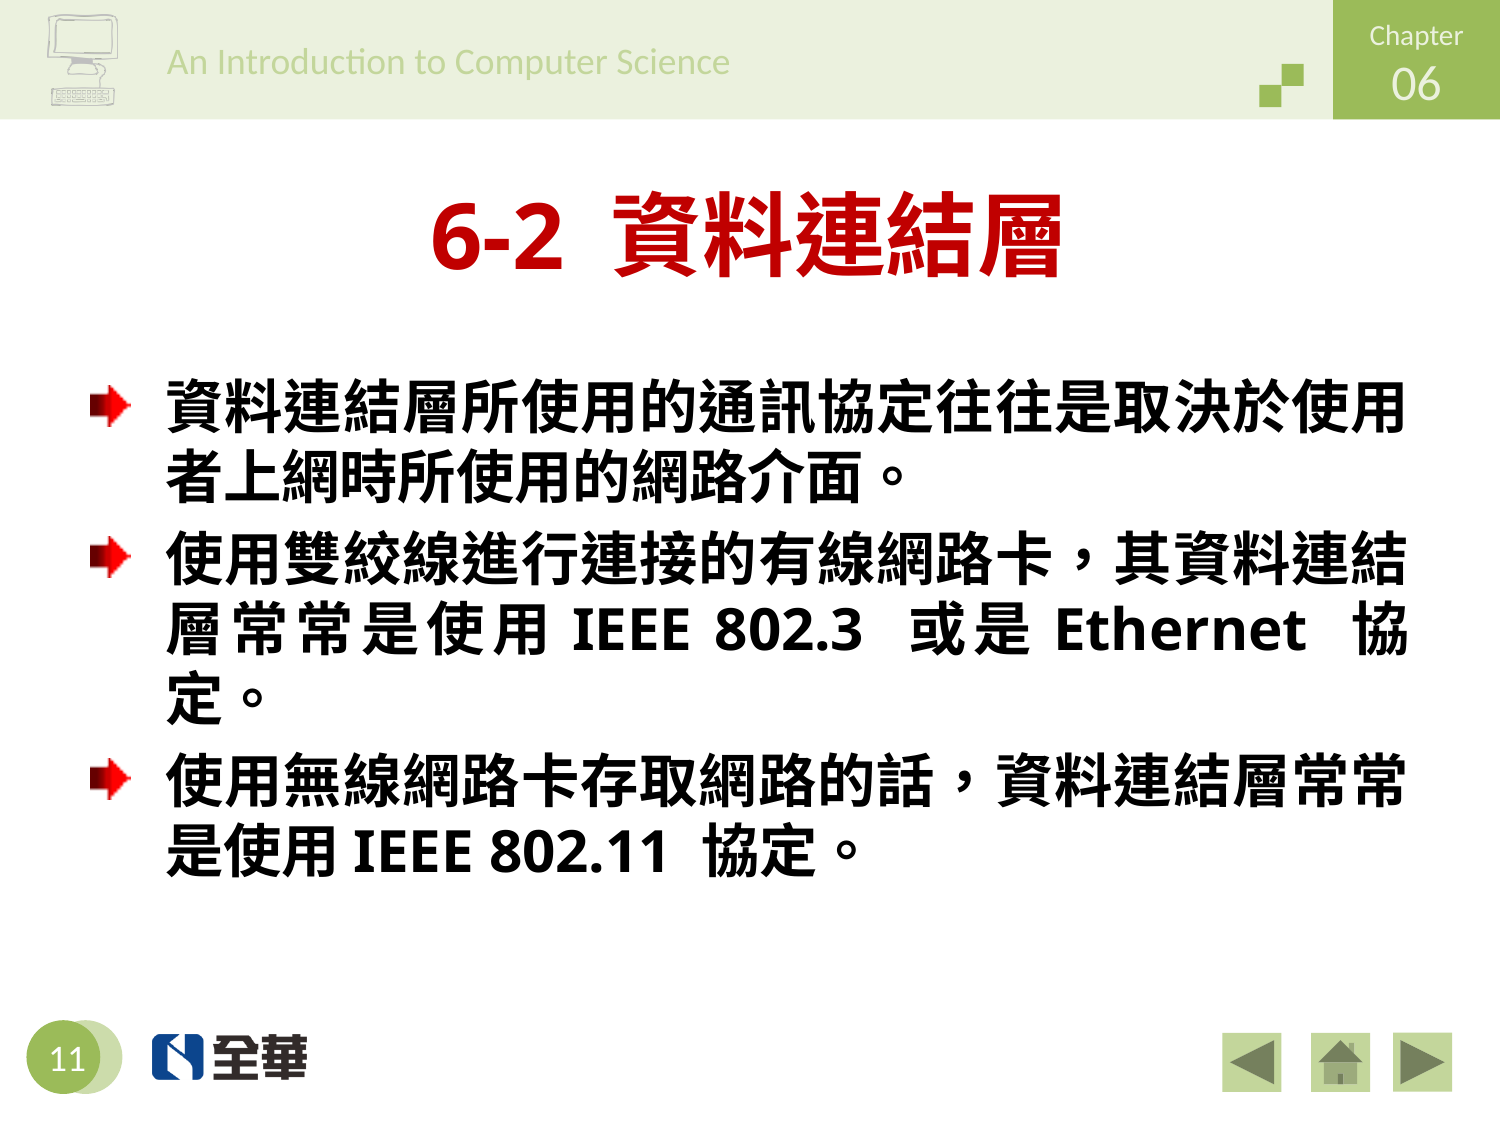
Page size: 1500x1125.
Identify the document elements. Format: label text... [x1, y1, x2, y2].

picture [90, 536, 131, 578]
picture [47, 14, 118, 106]
picture [90, 385, 131, 427]
picture [90, 758, 131, 800]
title 6-2 資料連結層 [75, 138, 1425, 327]
picture [152, 1034, 307, 1080]
list 資料連結層所使用的通訊協定往往是取決於使用者上網時所使用的網路介面。 使用雙絞線進行連接的有線網路卡，其資料連結層常常是使用IEEE 802.3 或是Ethernet 協定。 使用無線網路卡存取網路的話，資料連結層常常是使用IEEE 802.11 協定。 [75, 363, 1425, 1005]
